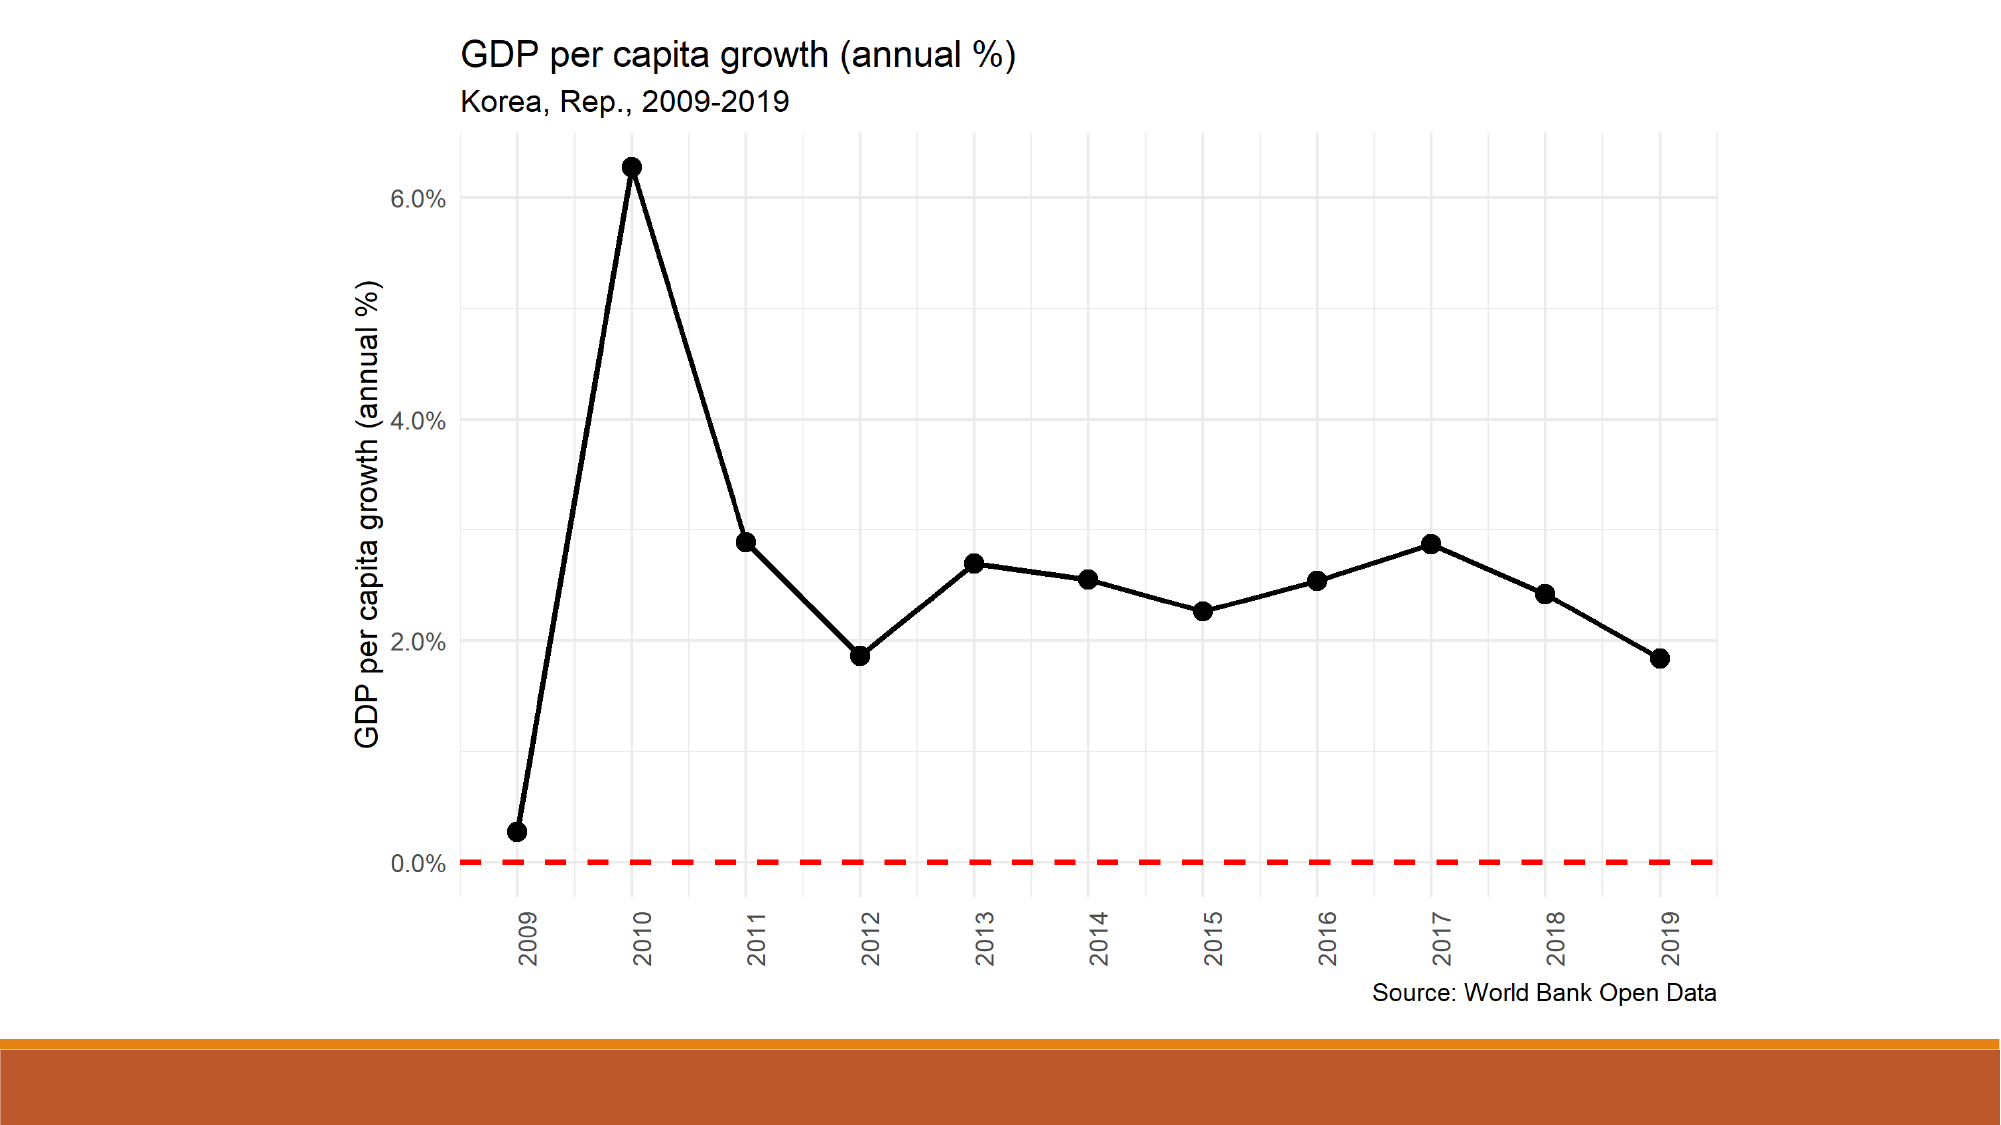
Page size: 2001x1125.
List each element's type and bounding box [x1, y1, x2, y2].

list [338, 24, 1733, 1021]
